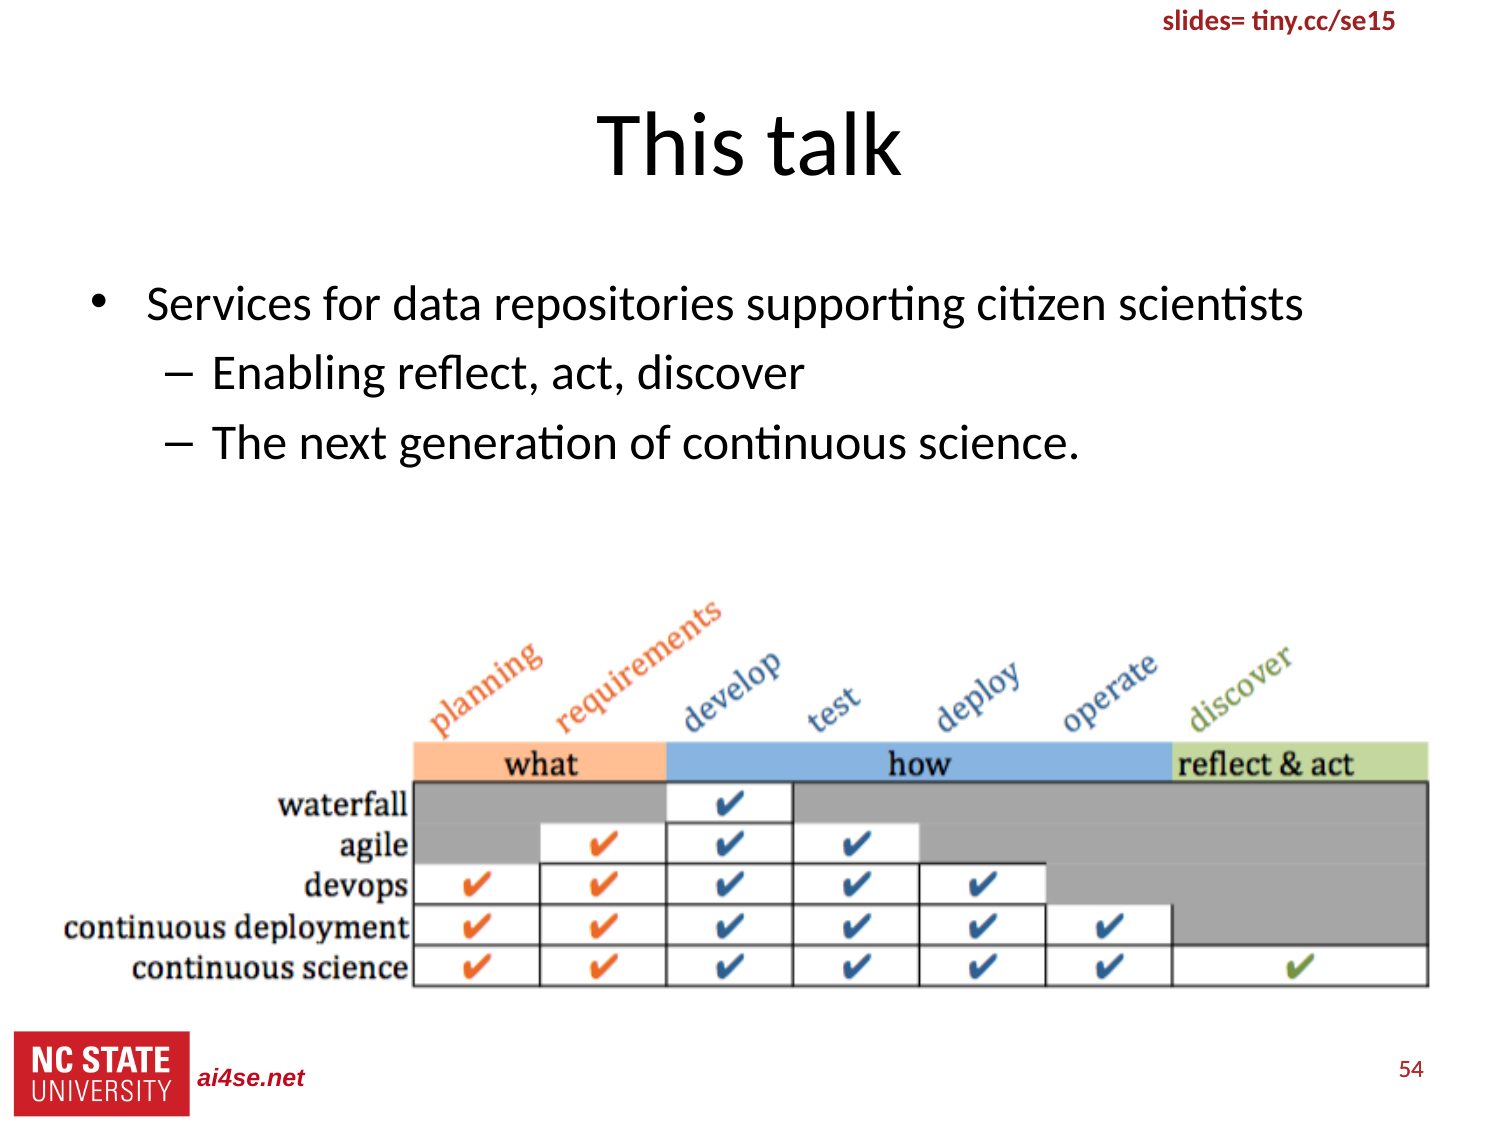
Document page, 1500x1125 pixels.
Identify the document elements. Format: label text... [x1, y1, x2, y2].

picture [39, 570, 1463, 1019]
picture [13, 1030, 191, 1118]
list Services for data repositories supporting citizen scientists Enabling reflect, act, discover The next generation of continuous science. [75, 262, 1392, 569]
title This talk [75, 45, 1425, 233]
